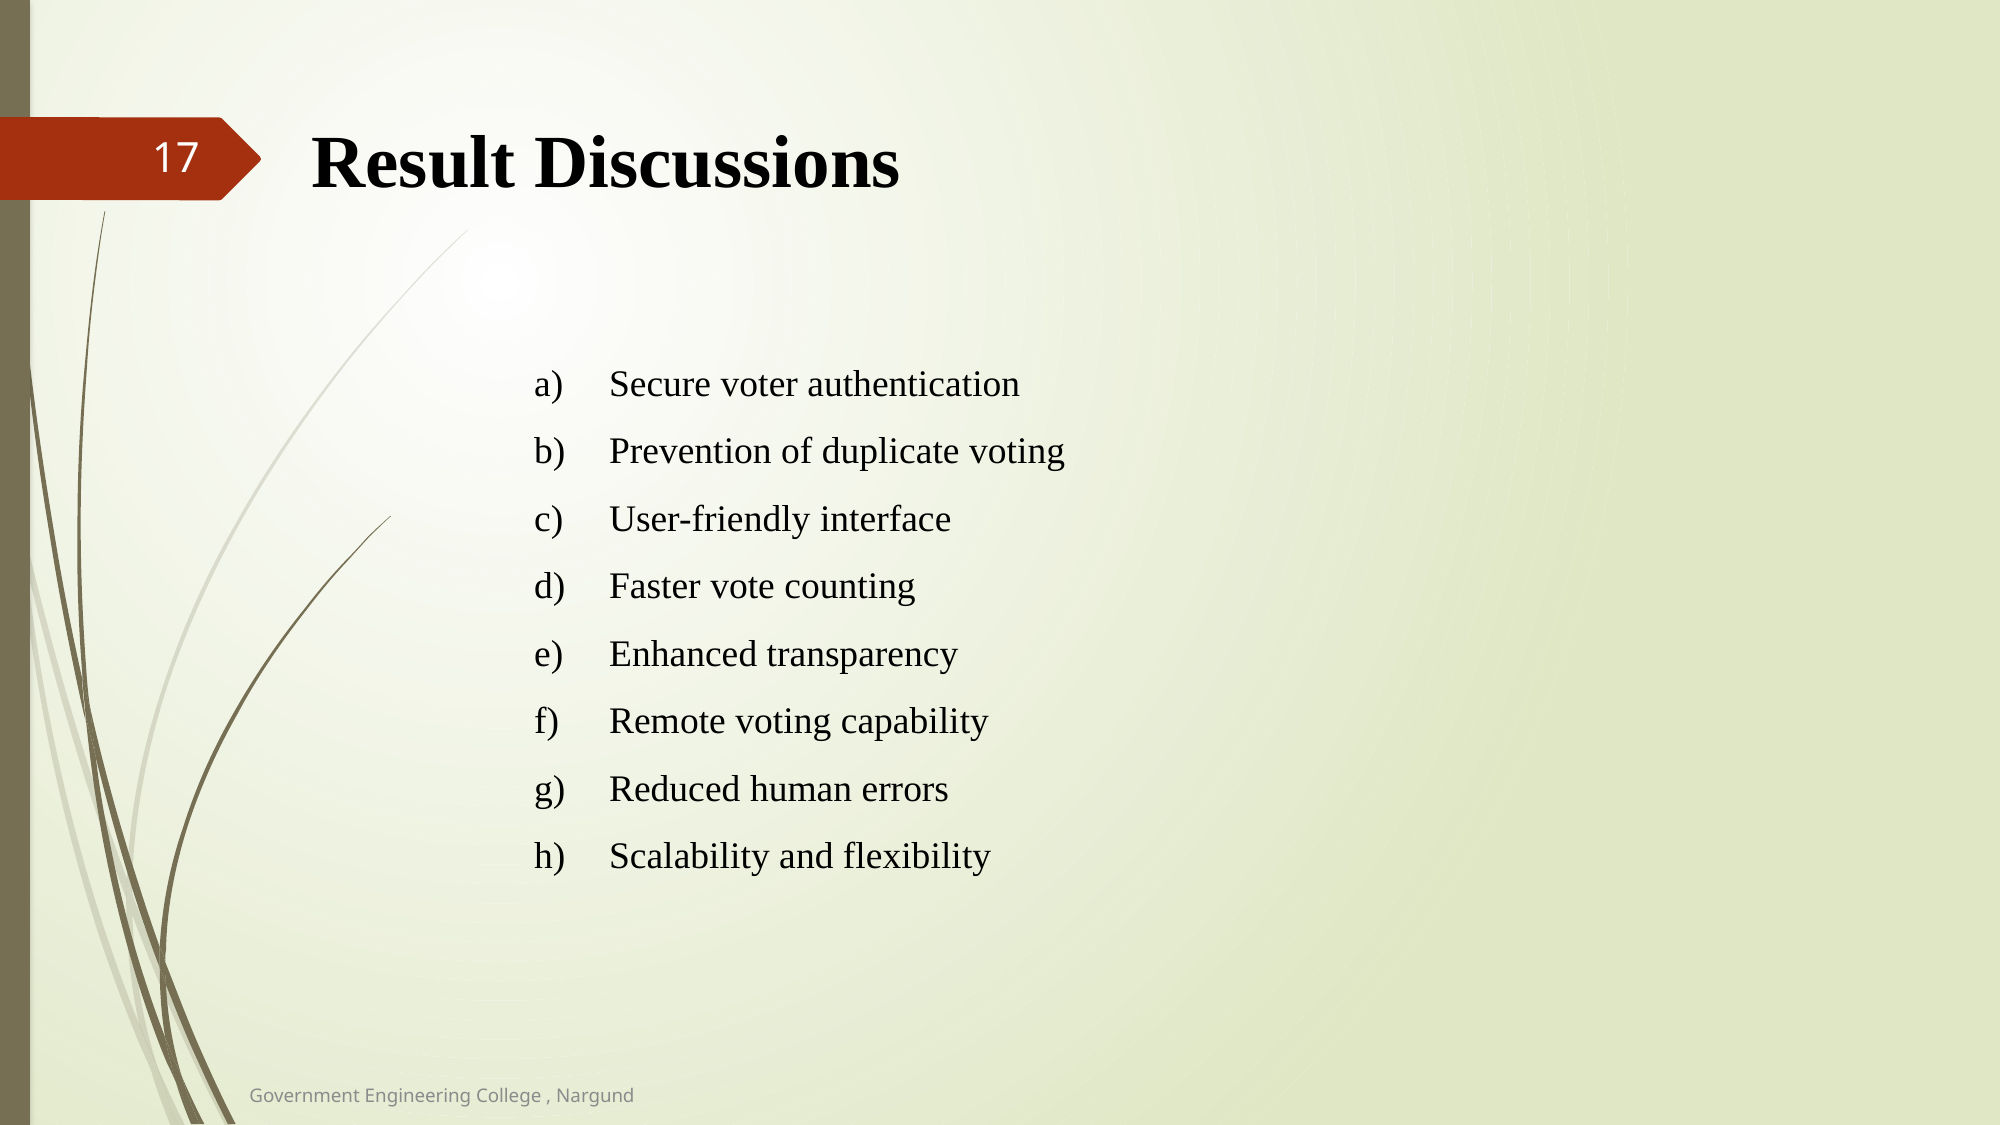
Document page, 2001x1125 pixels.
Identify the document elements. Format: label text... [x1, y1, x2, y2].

text_box Secure voter authentication Prevention of duplicate voting User-friendly interface Faster vote counting Enhanced transparency Remote voting capability Reduced human errors Scalability and flexibility [519, 328, 1520, 884]
text_box Result Discussions [296, 105, 1297, 210]
footer Government Engineering College , Nargund [234, 1065, 1485, 1125]
slide_number 17 [87, 129, 216, 190]
